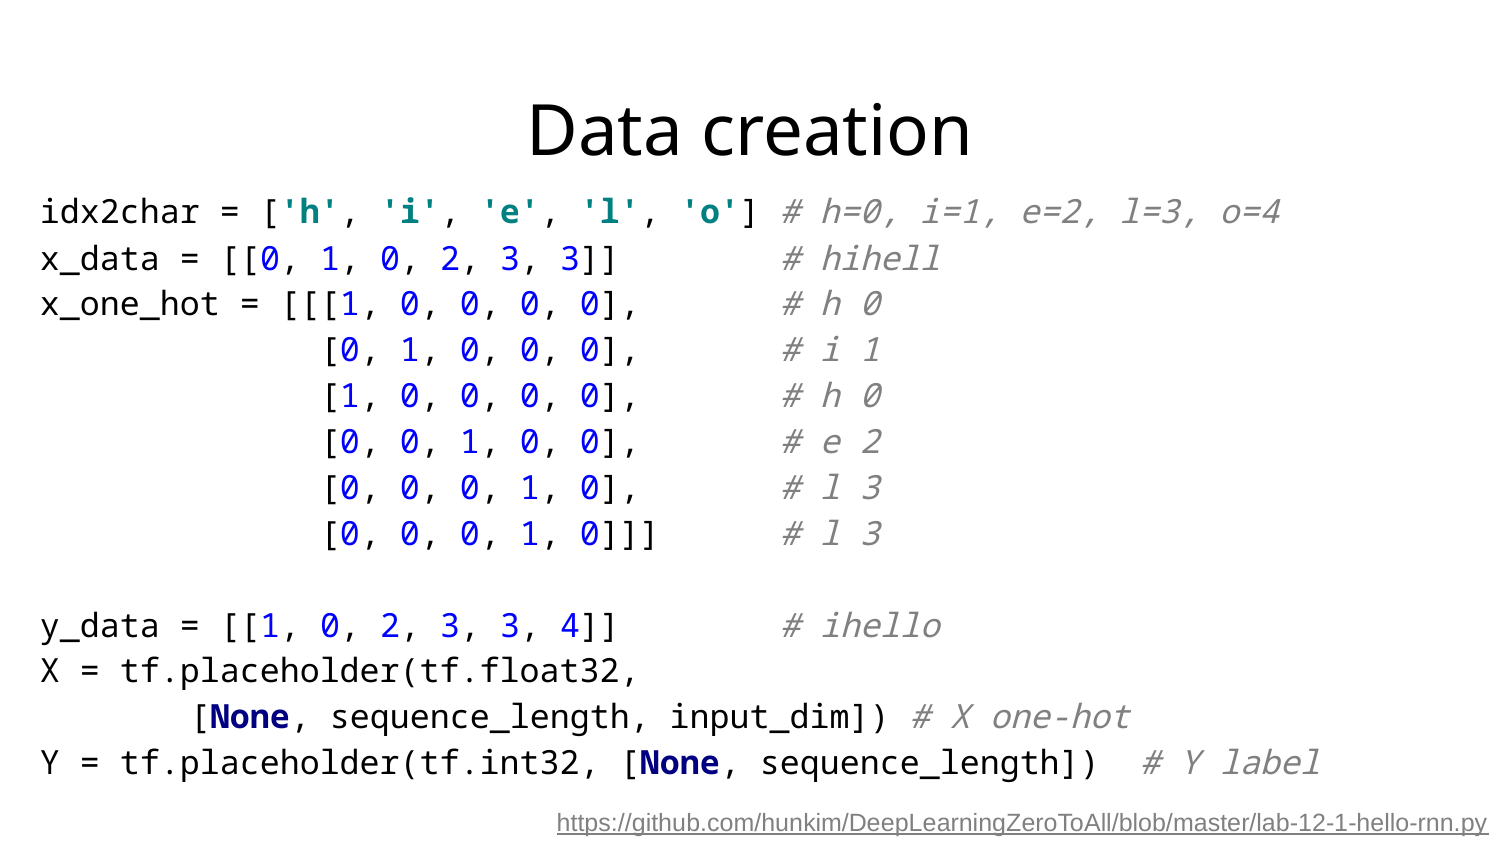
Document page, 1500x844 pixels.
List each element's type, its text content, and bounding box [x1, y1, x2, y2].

text_box https://github.com/hunkim/DeepLearningZeroToAll/blob/master/lab-12-1-hello-rnn.py [541, 767, 1500, 844]
title Data creation [0, 21, 1500, 233]
text_box idx2char = ['h', 'i', 'e', 'l', 'o'] # h=0, i=1, e=2, l=3, o=4 x_data = [[0, 1, 0, 2, 3, 3]] # hihell x_one_hot = [[[1, 0, 0, 0, 0], # h 0 [0, 1, 0, 0, 0], # i 1 [1, 0, 0, 0, 0], # h 0 [0, 0, 1, 0, 0], # e 2 [0, 0, 0, 1, 0], # l 3 [0, 0, 0, 1, 0]]] # l 3 y_data = [[1, 0, 2, 3, 3, 4]] # ihello X = tf.placeholder(tf.float32, [None, sequence_length, input_dim]) # X one-hot Y = tf.placeholder(tf.int32, [None, sequence_length]) # Y label [24, 177, 1500, 789]
